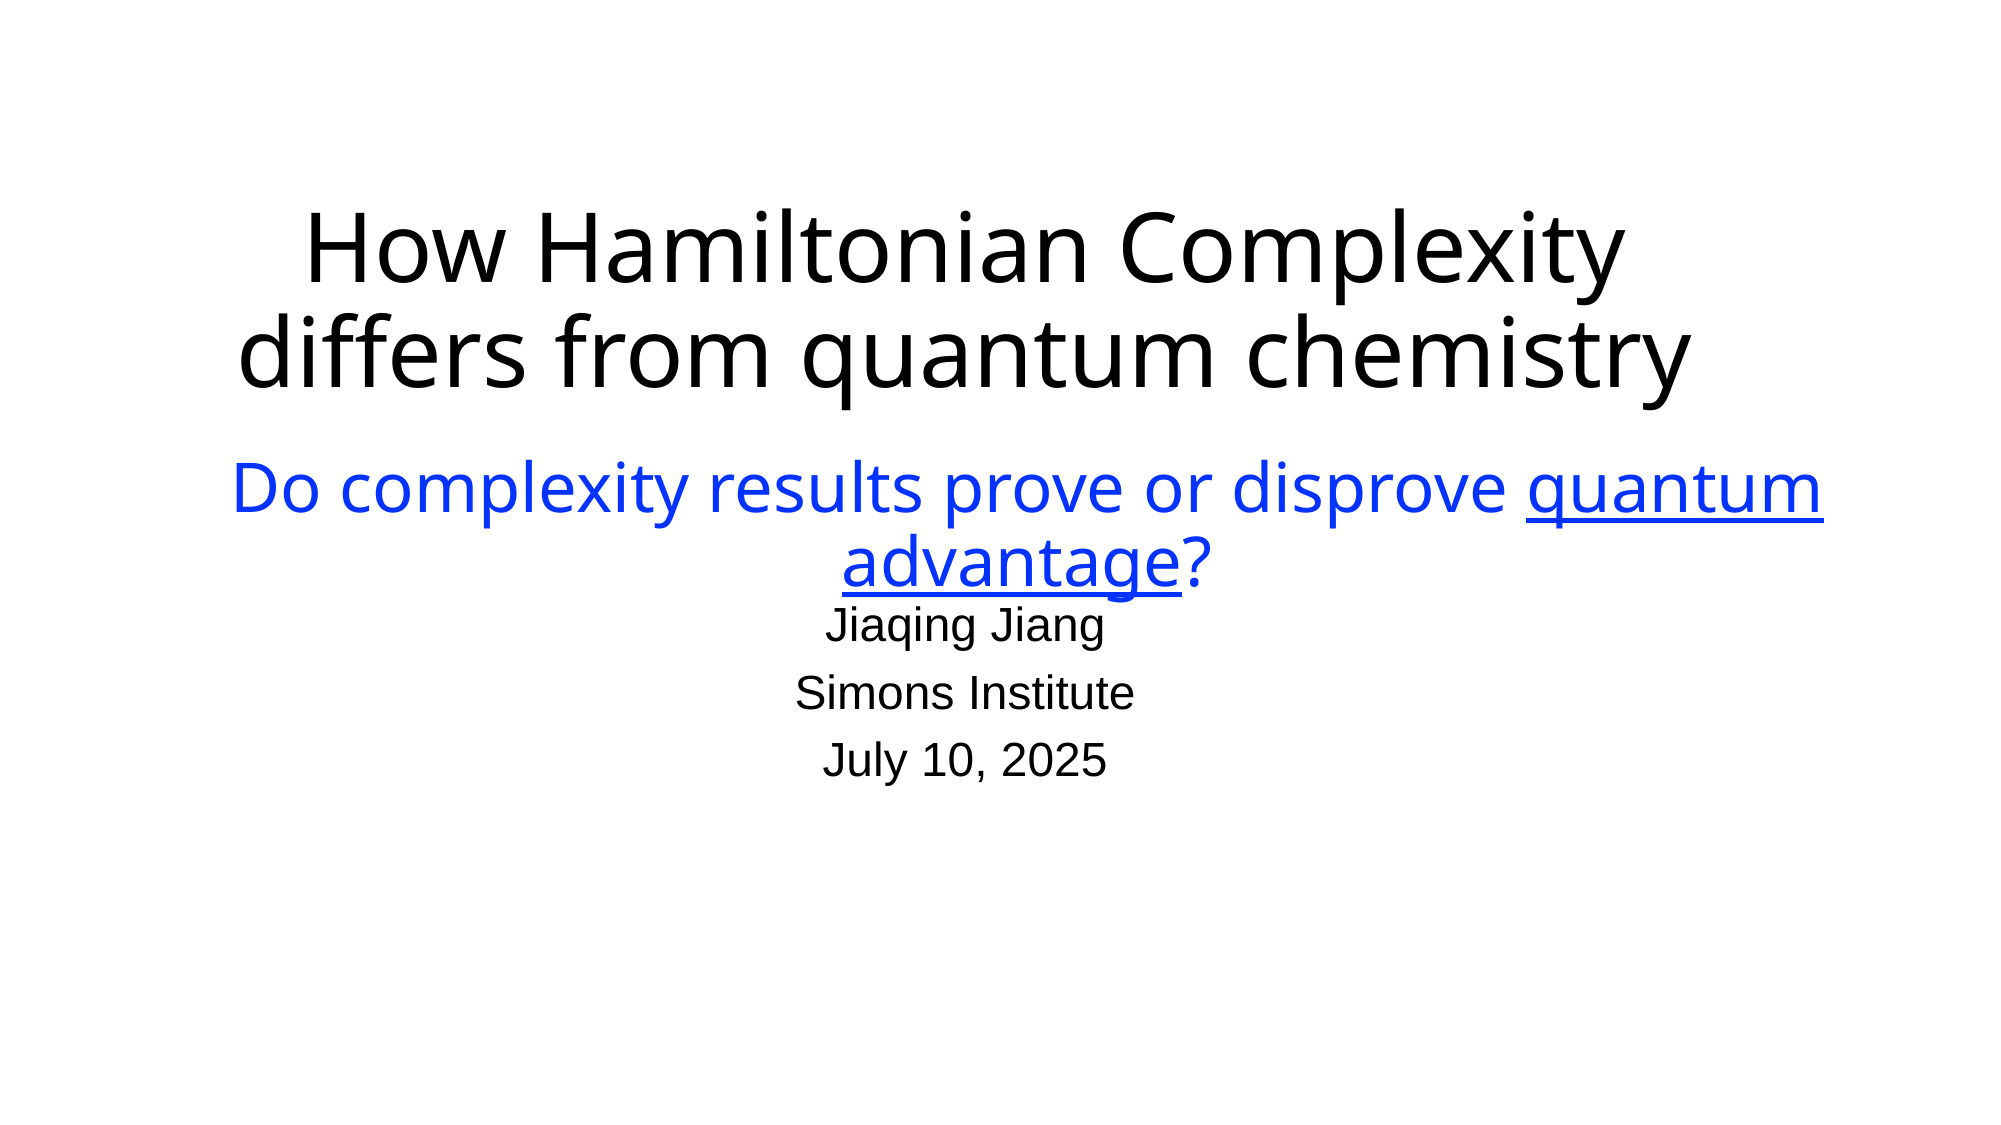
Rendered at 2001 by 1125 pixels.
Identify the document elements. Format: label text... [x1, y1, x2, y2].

subtitle Do complexity results prove or disprove quantum advantage? [124, 445, 1930, 532]
text_box Jiaqing Jiang Simons Institute July 10, 2025 [215, 593, 1716, 706]
title How Hamiltonian Complexity differs from quantum chemistry [215, 97, 1716, 445]
